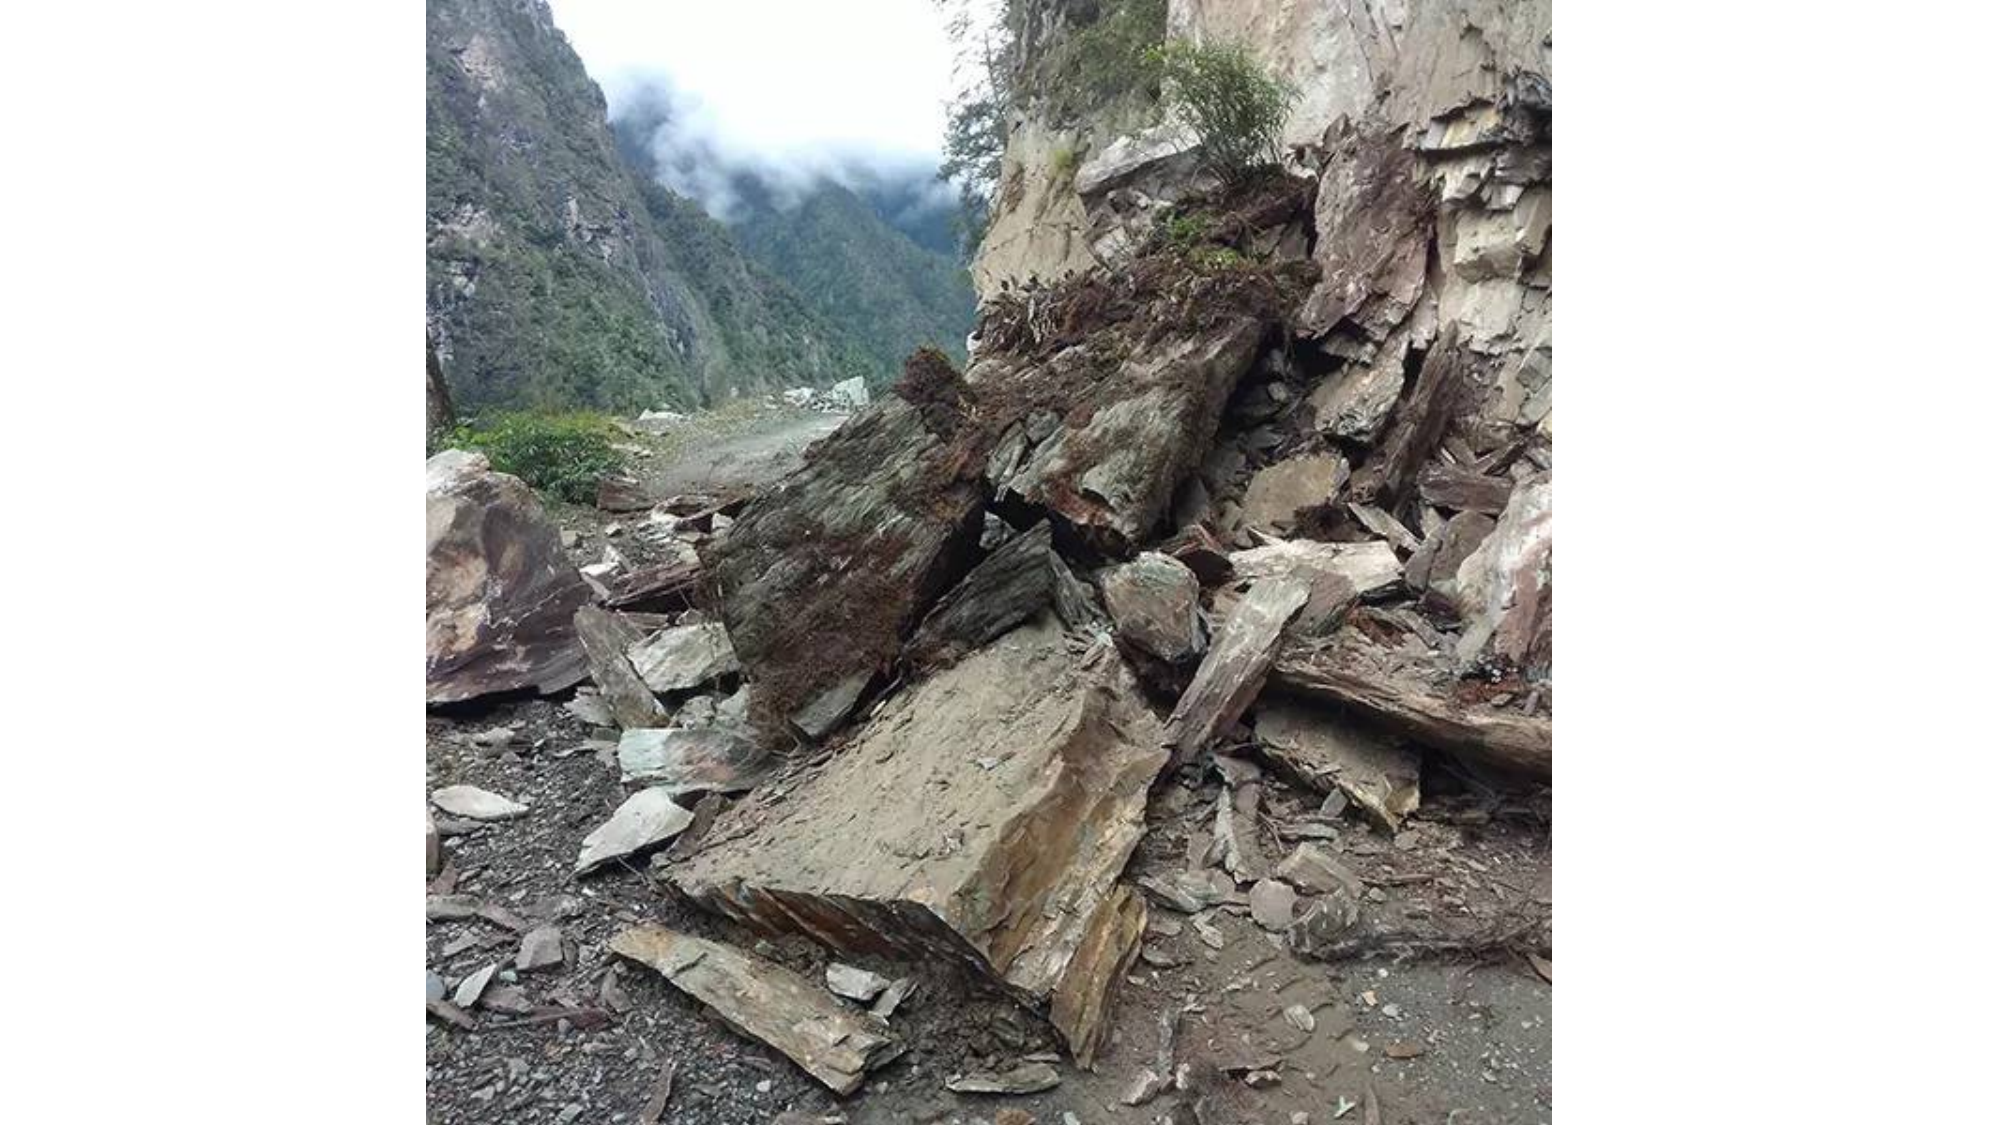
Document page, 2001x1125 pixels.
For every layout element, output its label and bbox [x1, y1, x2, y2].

picture [426, 0, 1552, 1125]
